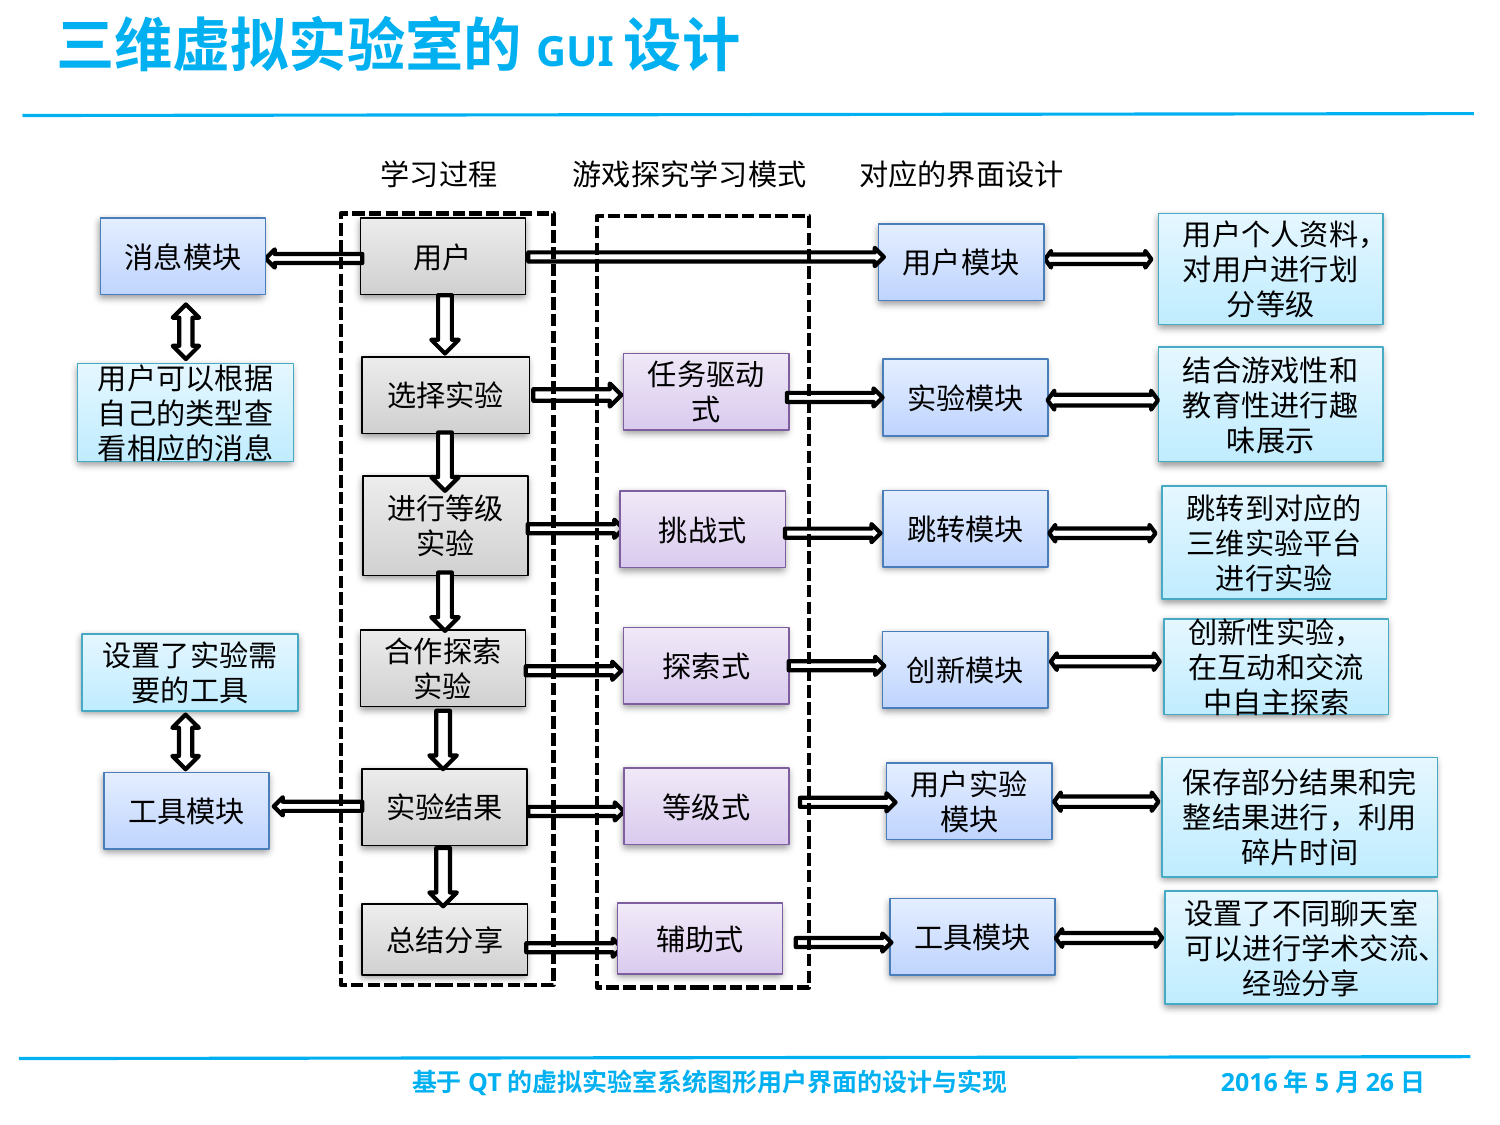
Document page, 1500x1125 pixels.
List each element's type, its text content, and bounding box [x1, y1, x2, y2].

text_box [77, 153, 1438, 1005]
text_box 三维虚拟实验室的GUI设计 [41, 0, 796, 86]
text_box 基于QT的虚拟实验室系统图形用户界面的设计与实现 2016年5月26日 [17, 1065, 1459, 1104]
